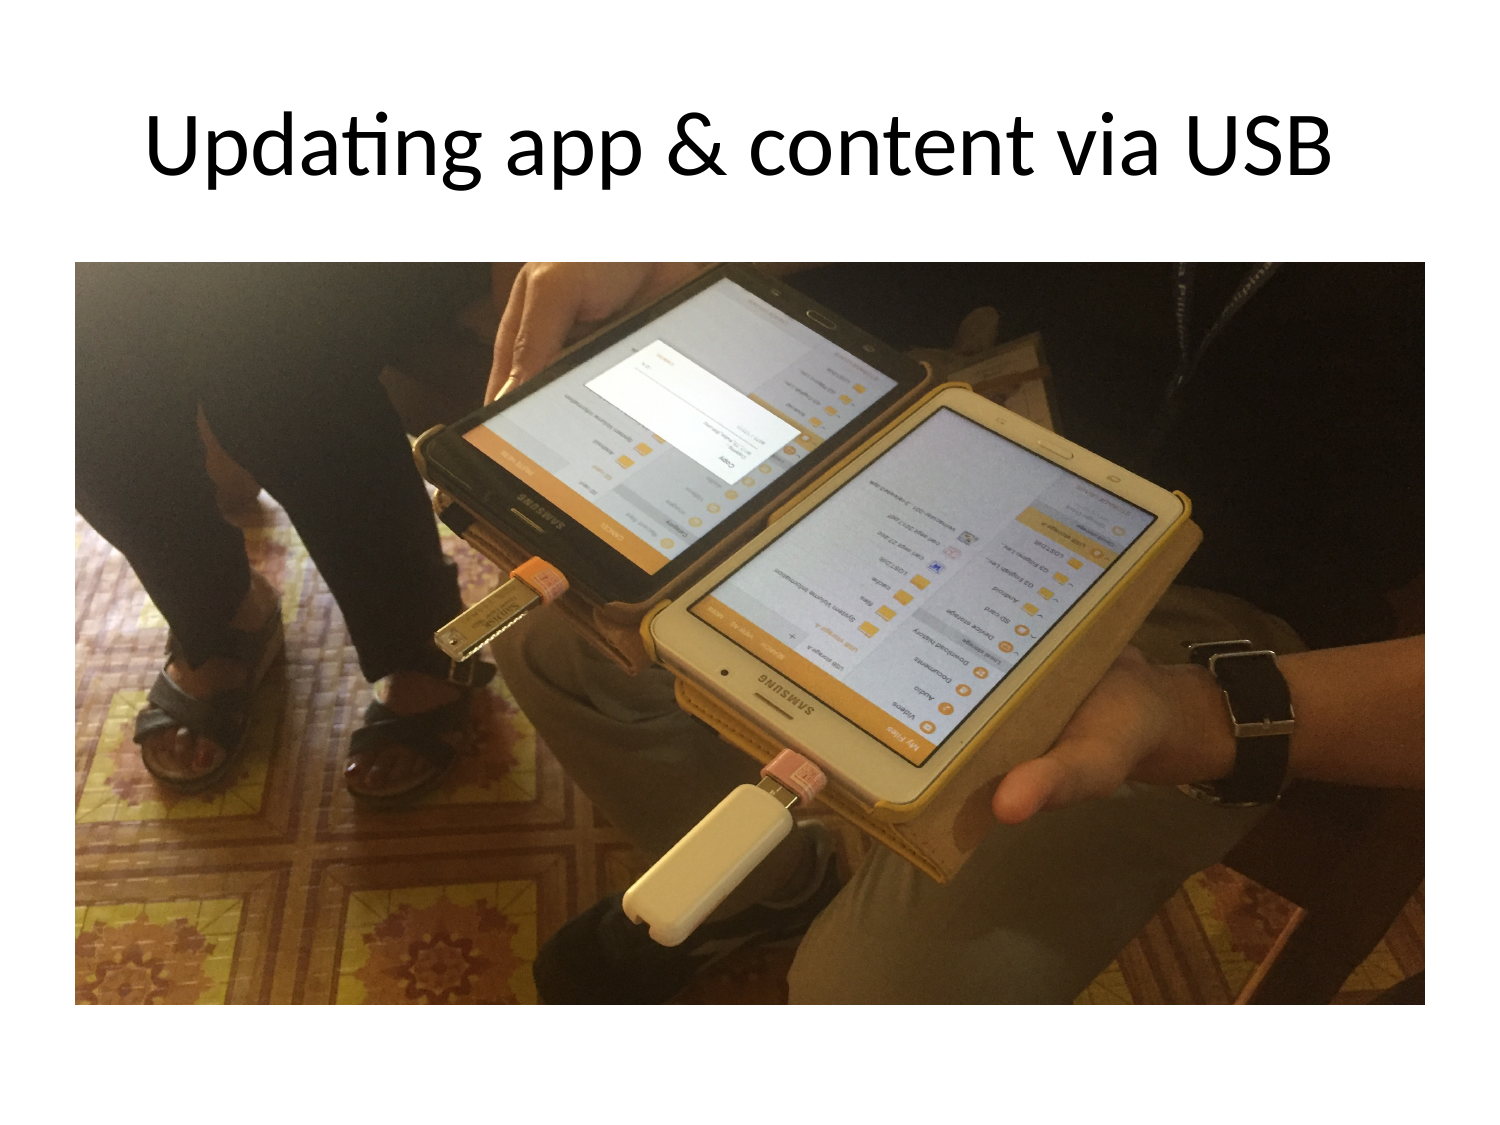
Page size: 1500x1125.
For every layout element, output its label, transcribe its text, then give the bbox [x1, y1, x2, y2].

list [74, 262, 1426, 1006]
title Updating app & content via USB [75, 45, 1425, 233]
